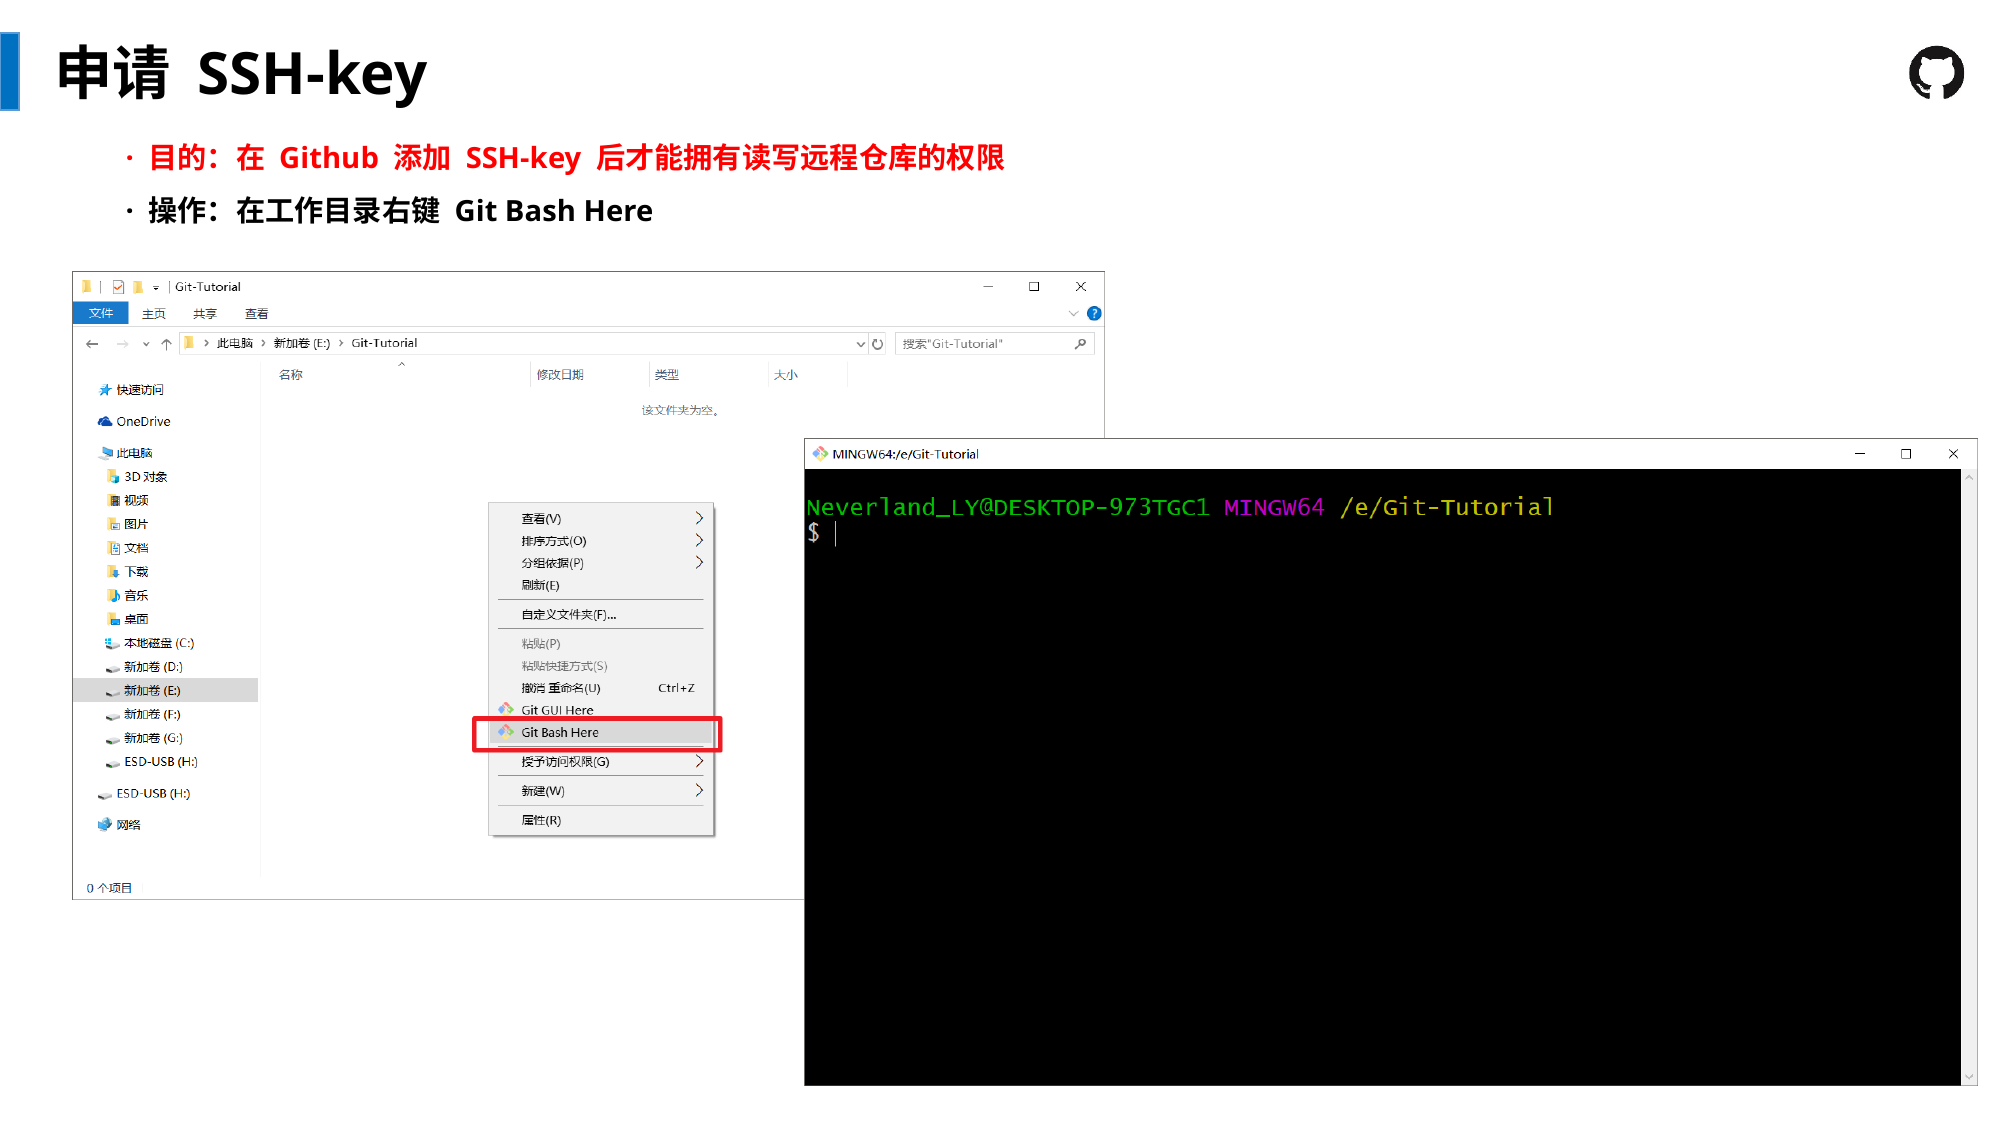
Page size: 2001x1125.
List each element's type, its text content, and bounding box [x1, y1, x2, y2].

text_box 申请 SSH-key [39, 28, 1427, 114]
picture [1894, 43, 1979, 101]
picture [72, 271, 1978, 1086]
text_box · 目的：在 Github 添加 SSH-key 后才能拥有读写远程仓库的权限 · 操作：在工作目录右键 Git Bash Here [110, 114, 1320, 235]
